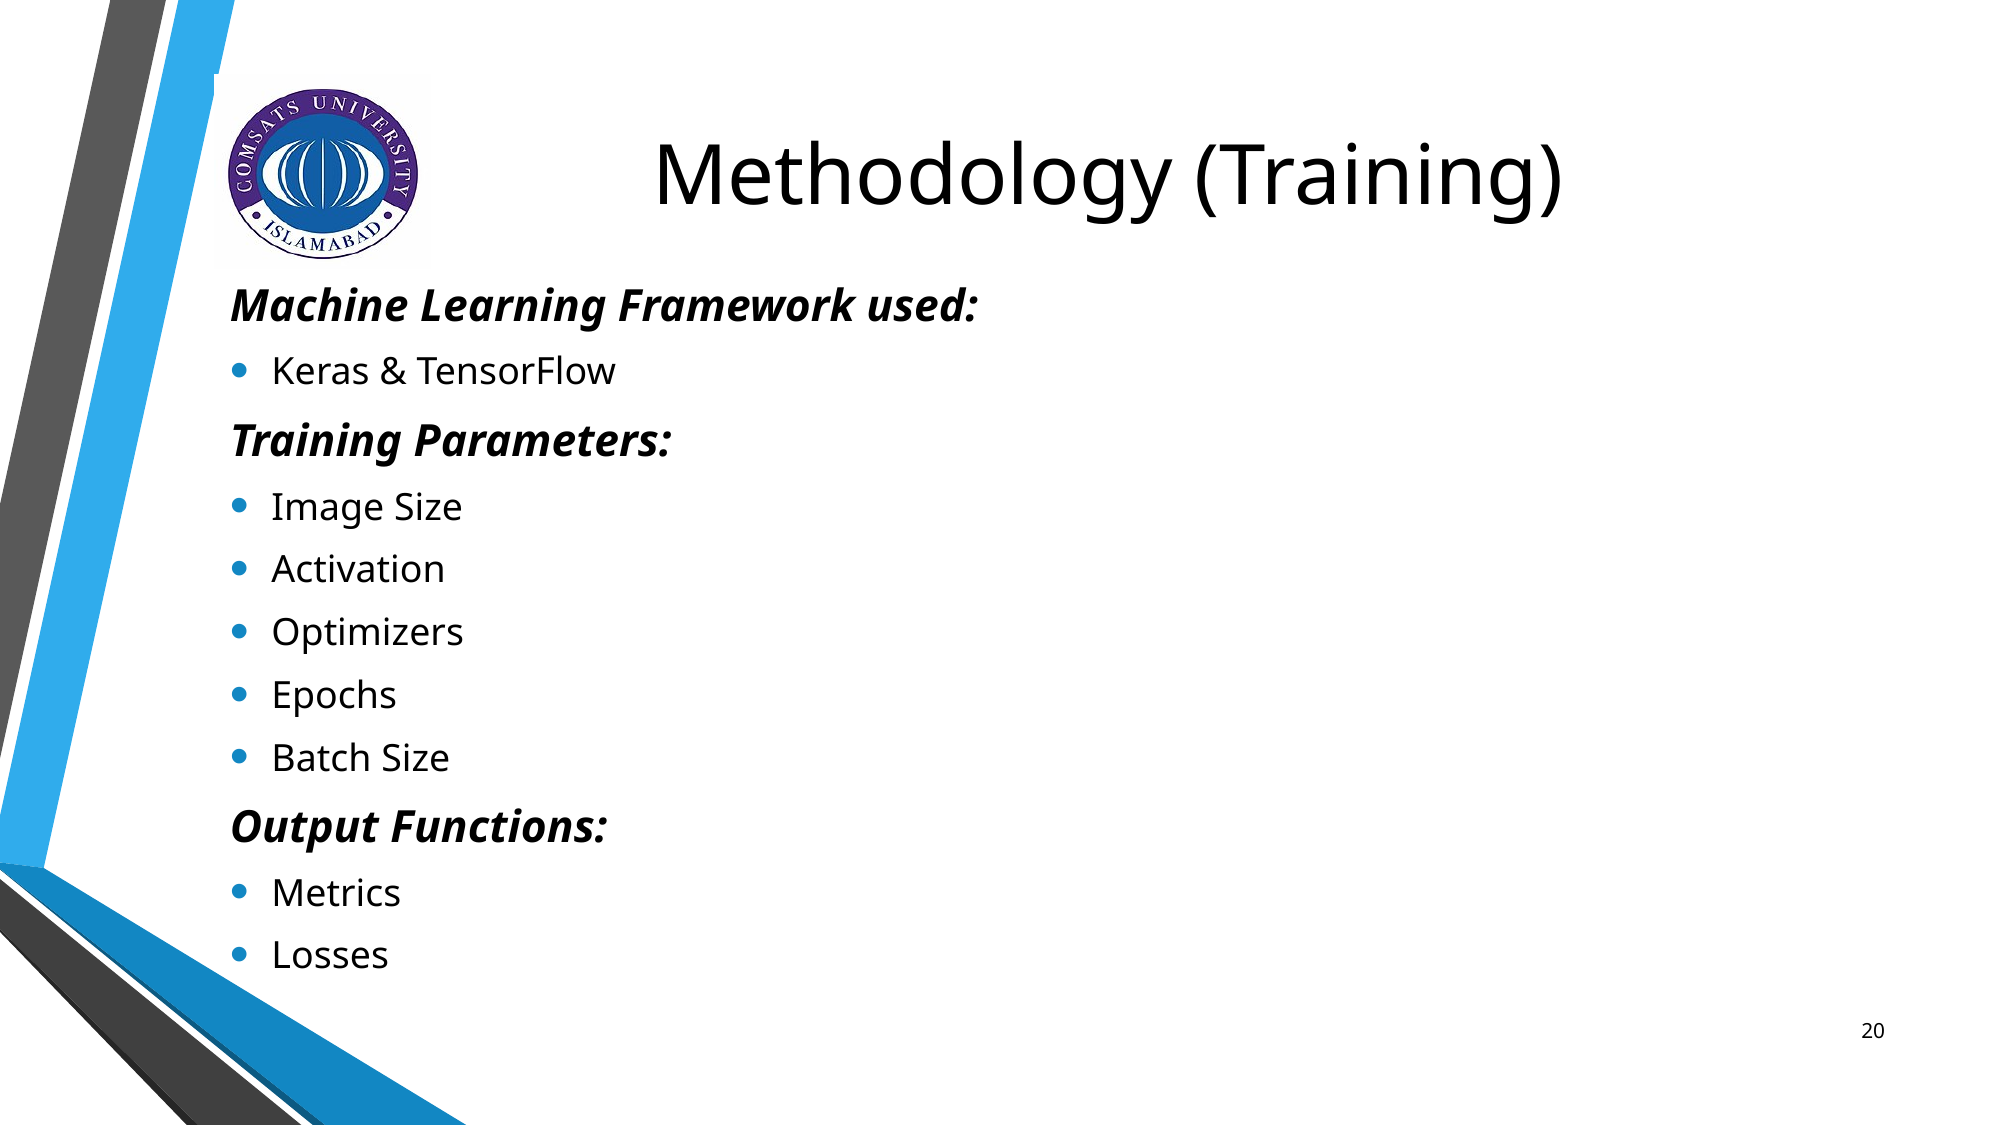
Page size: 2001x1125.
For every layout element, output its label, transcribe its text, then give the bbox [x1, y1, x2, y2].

slide_number 20 [1806, 1001, 1900, 1062]
list Machine Learning Framework used: Keras & TensorFlow Training Parameters: Image Size Activation Optimizers Epochs Batch Size Output Functions: Metrics Losses [214, 268, 1900, 985]
picture [214, 74, 432, 269]
title Methodology (Training) [432, 75, 1786, 268]
